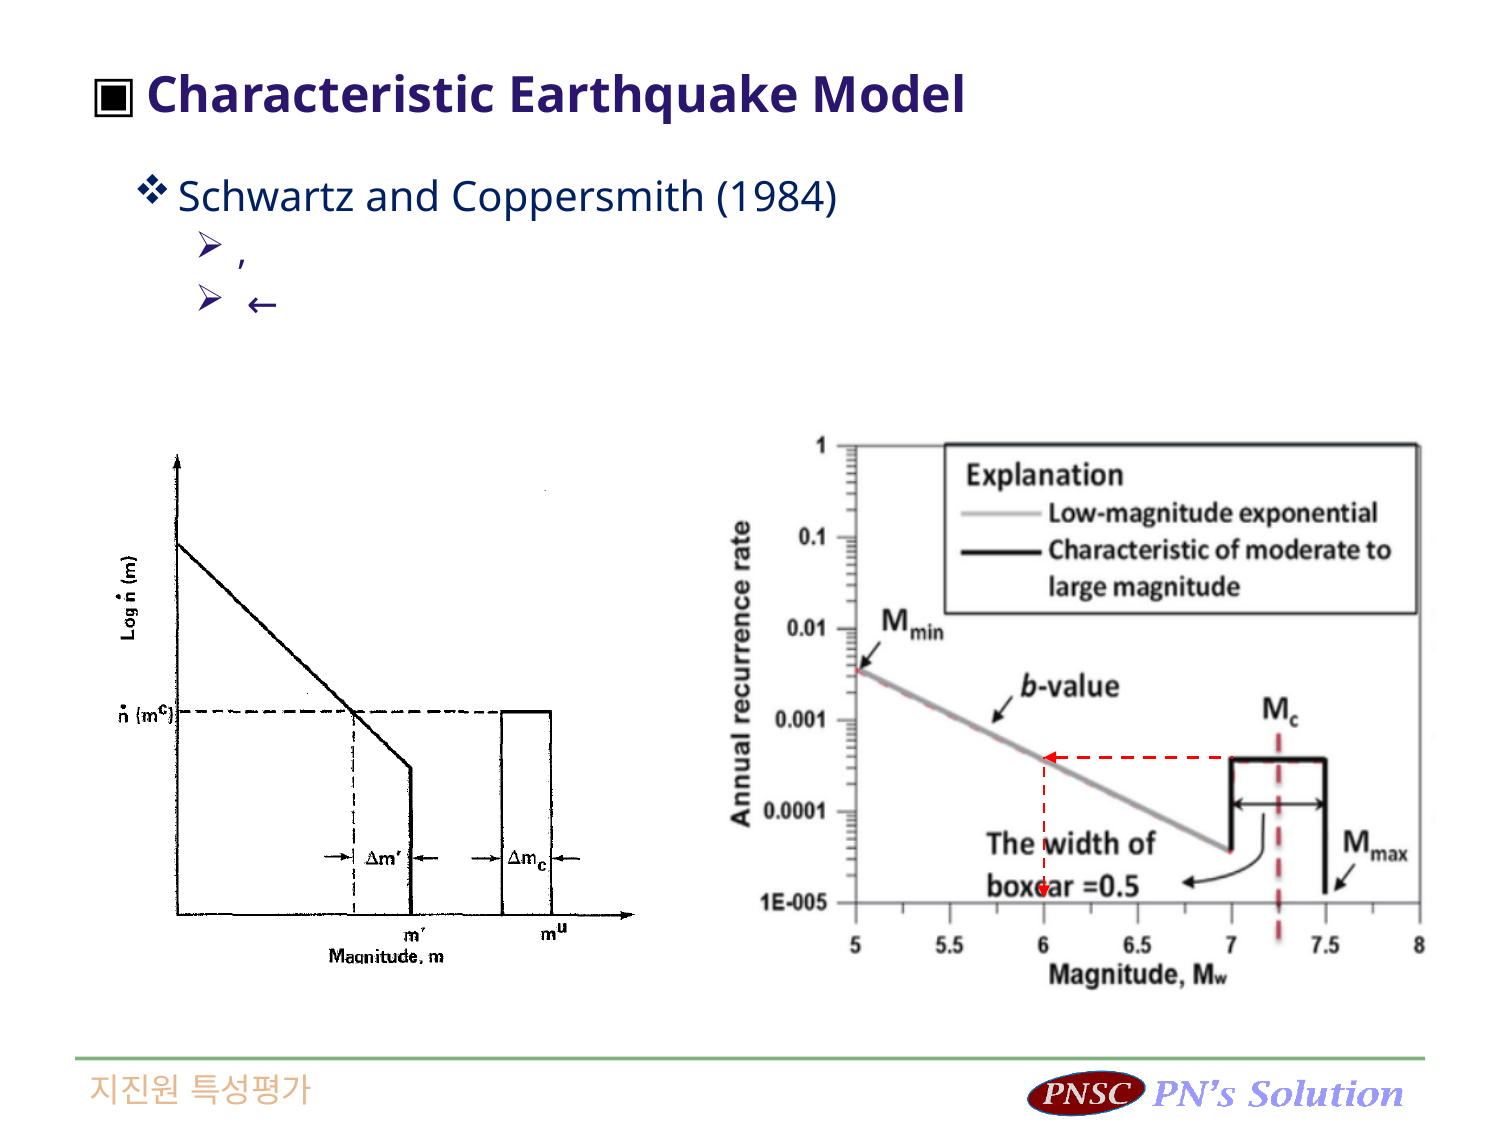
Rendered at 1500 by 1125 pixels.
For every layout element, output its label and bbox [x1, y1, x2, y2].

picture [1022, 1062, 1425, 1125]
text_box [721, 427, 1436, 1000]
picture [111, 451, 638, 964]
